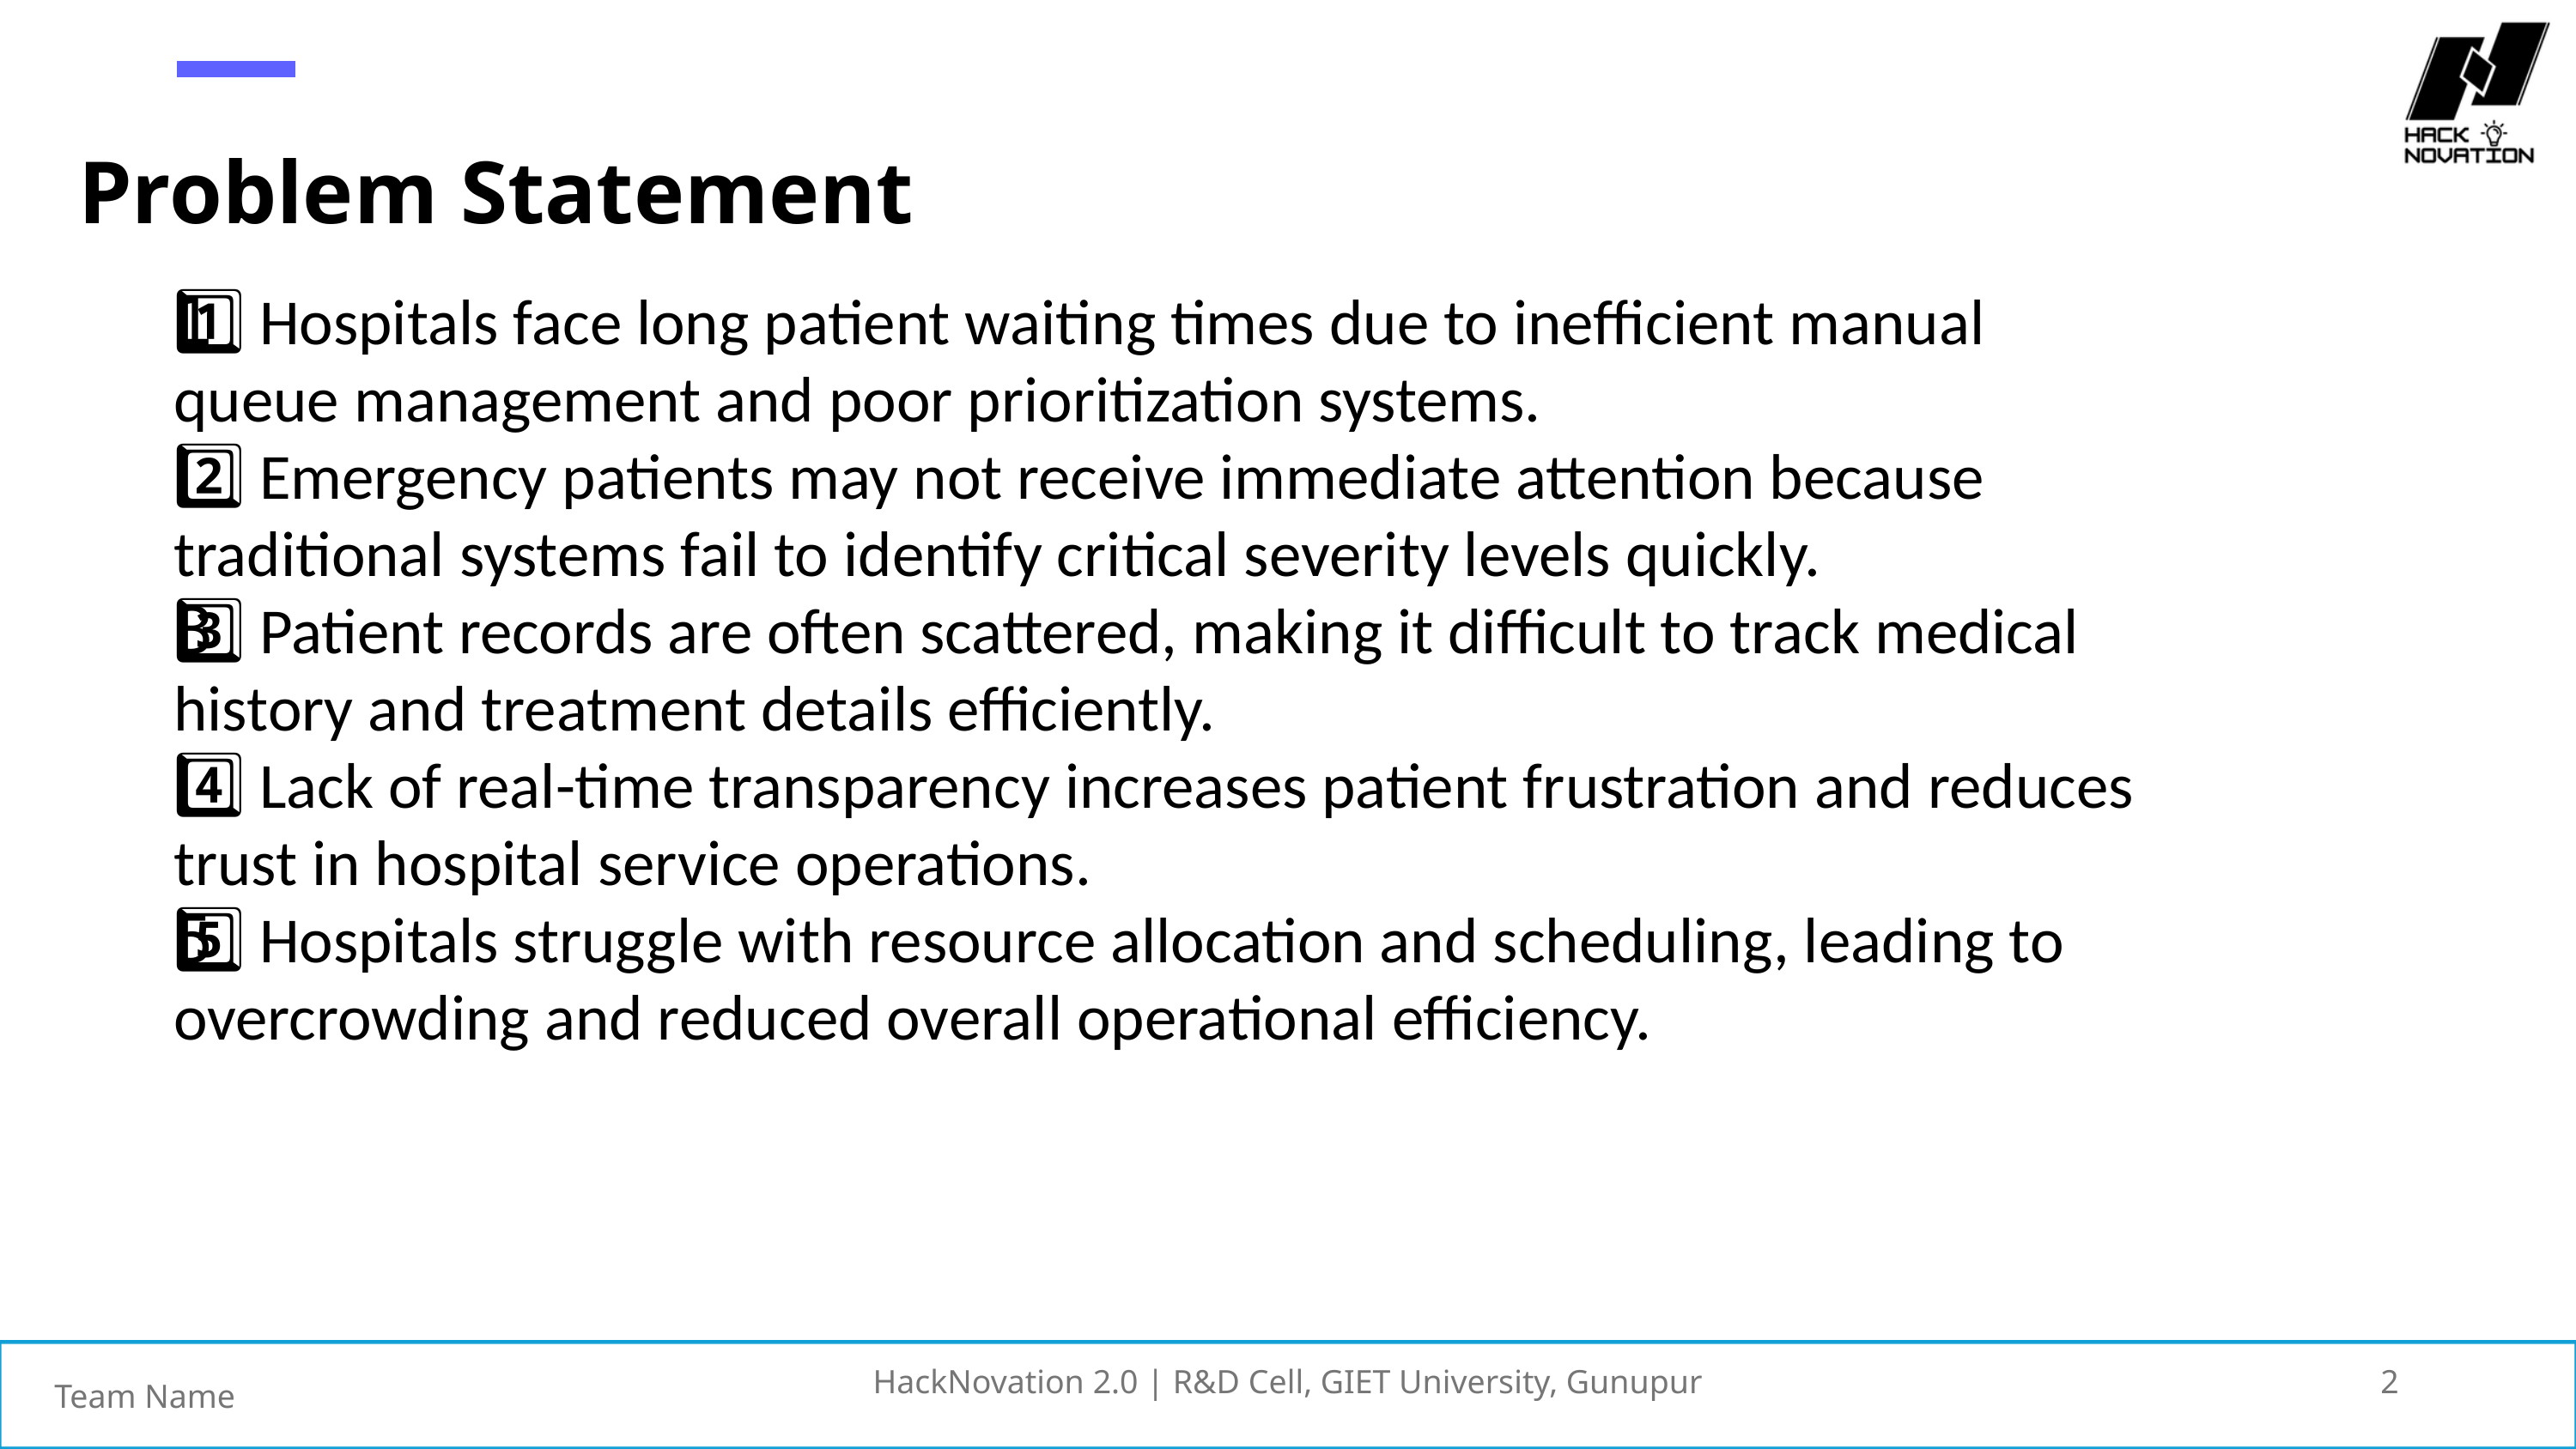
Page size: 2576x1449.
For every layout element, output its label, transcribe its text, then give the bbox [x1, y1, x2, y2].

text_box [77, 54, 2300, 334]
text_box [853, 1342, 1723, 1421]
text_box [0, 1340, 2576, 1449]
text_box 1️⃣ Hospitals face long patient waiting times due to inefficient manual queue management and poor prioritization systems. 2️⃣ Emergency patients may not receive immediate attention because traditional systems fail to identify critical severity levels quickly. 3️⃣ Patient records are often scattered, making it difficult to track medical history and treatment details efficiently. 4️⃣ Lack of real-time transparency increases patient frustration and reduces trust in hospital service operations. 5️⃣ Hospitals struggle with resource allocation and scheduling, leading to overcrowding and reduced overall operational efficiency. [161, 343, 2170, 1137]
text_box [177, 76, 2399, 358]
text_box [1819, 1342, 2399, 1421]
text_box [2381, 0, 2576, 195]
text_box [15, 1356, 275, 1434]
